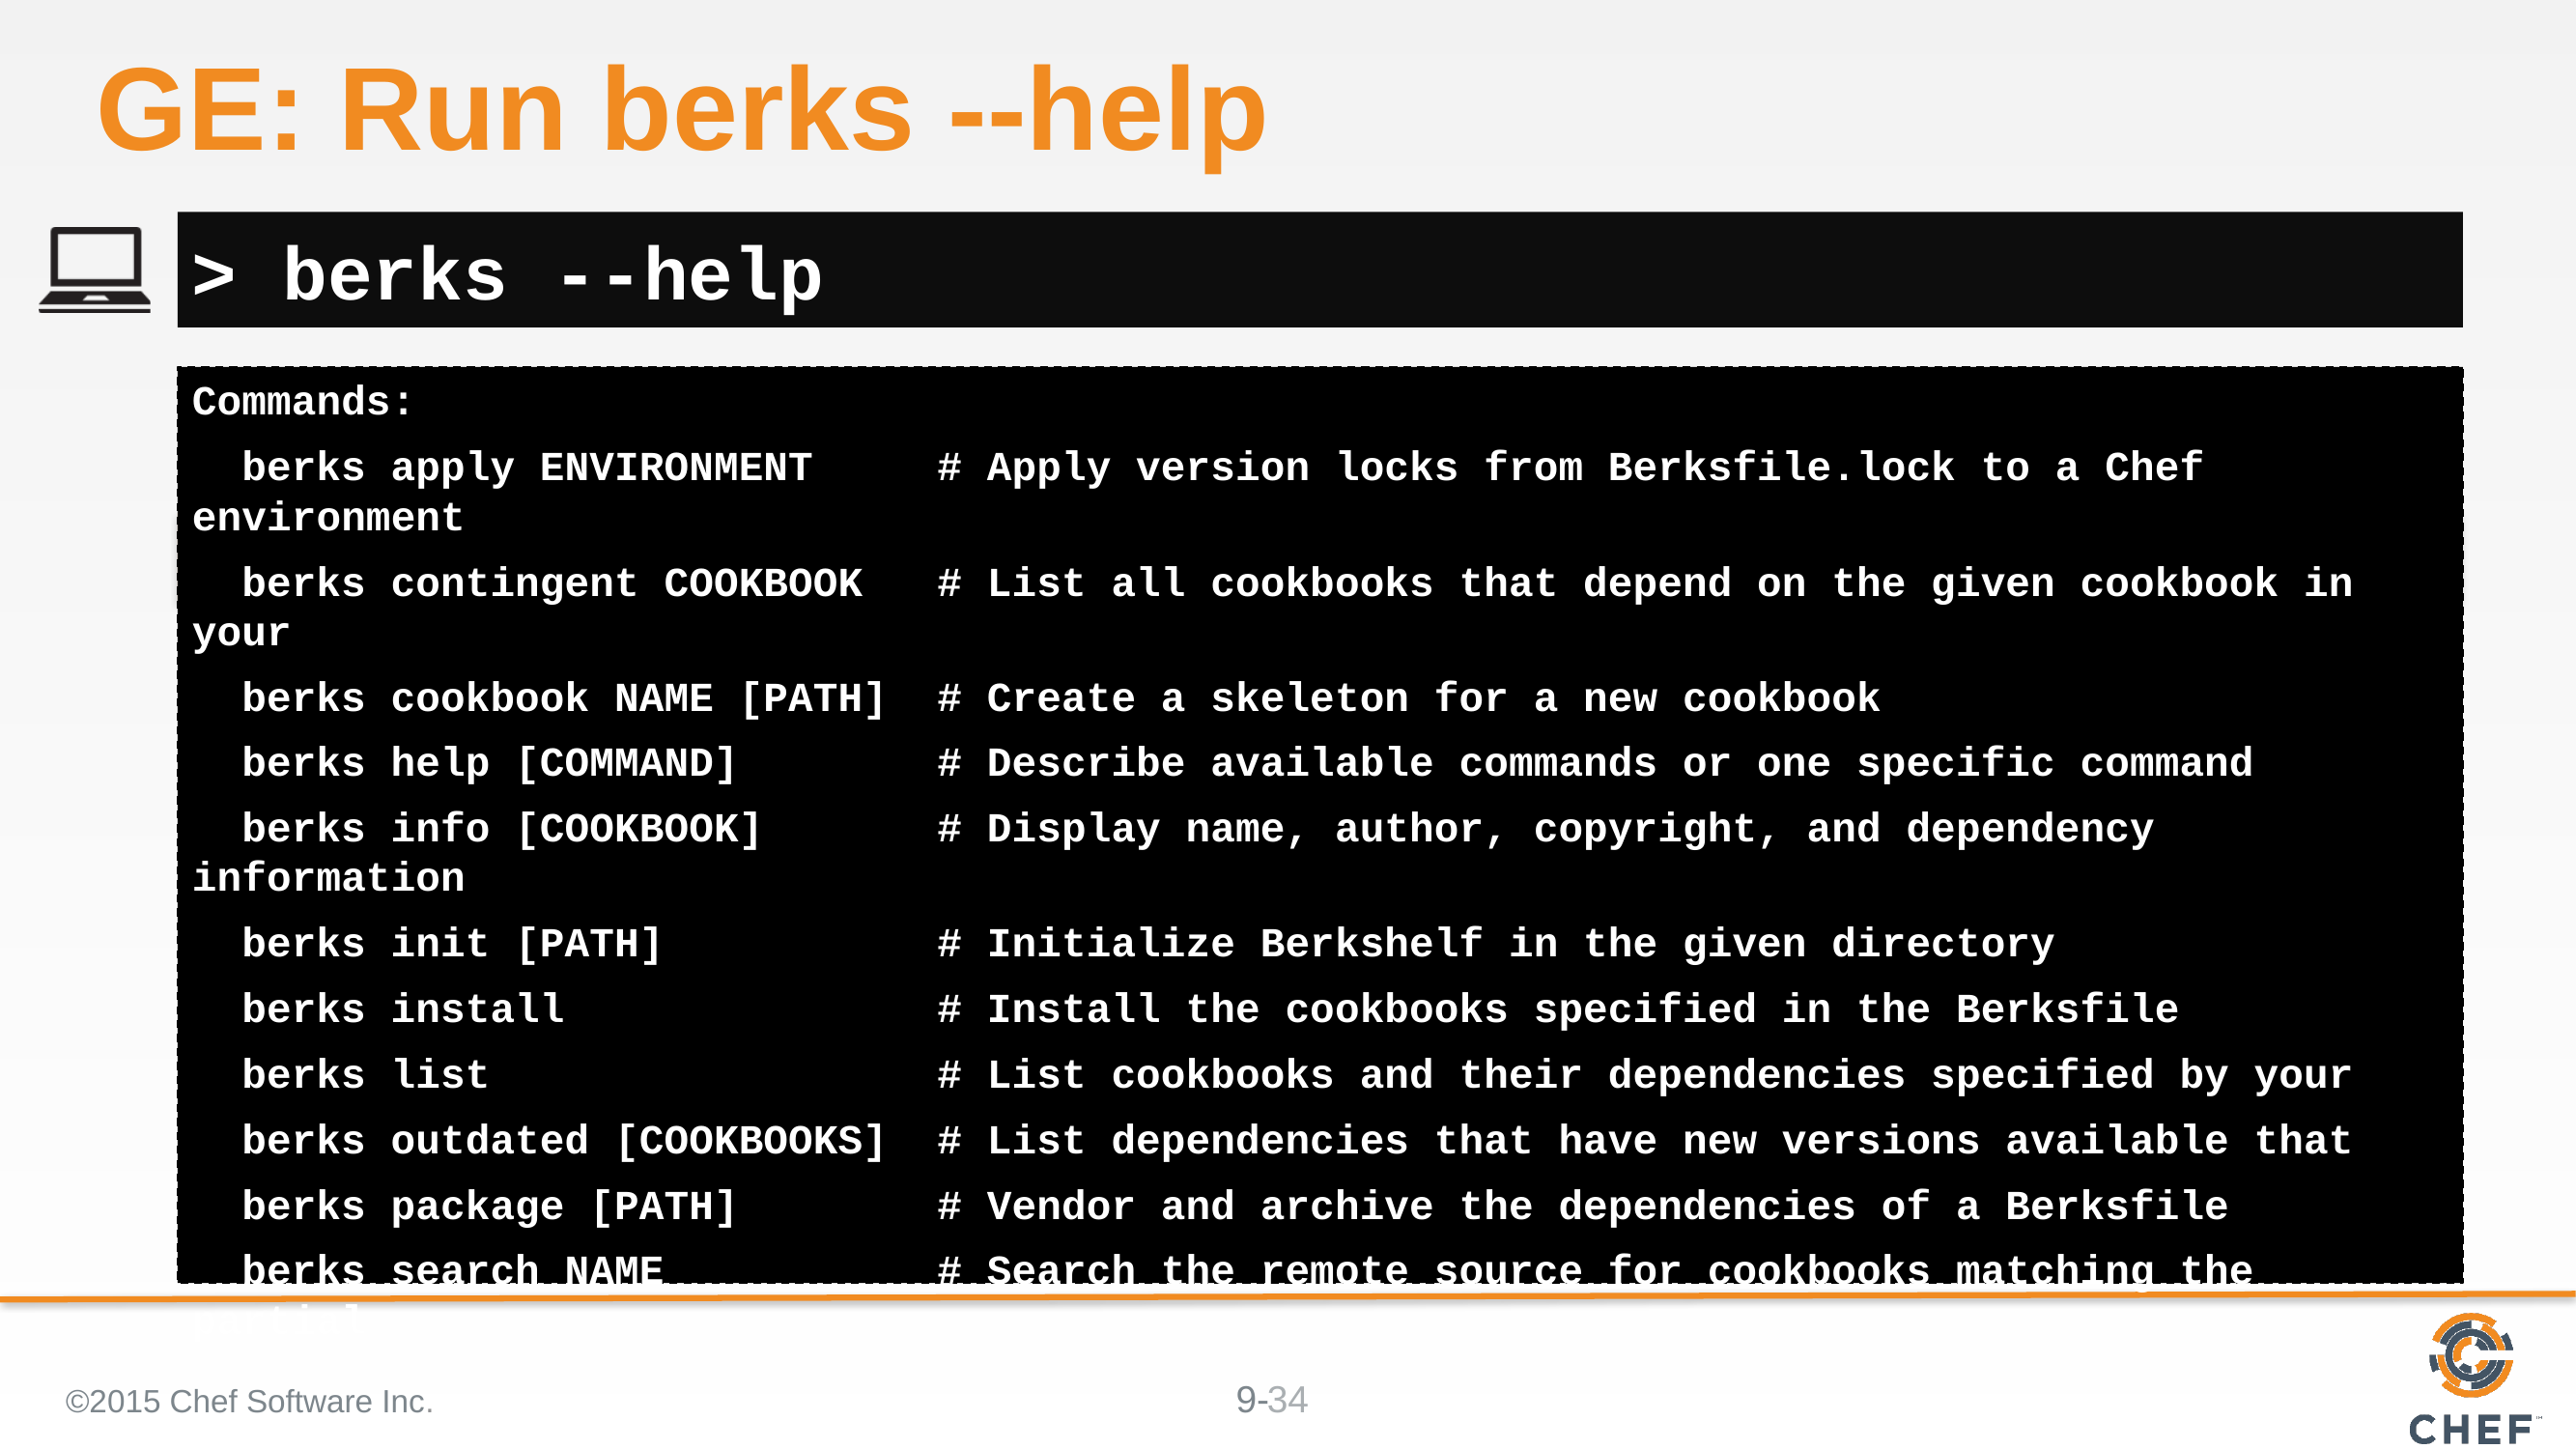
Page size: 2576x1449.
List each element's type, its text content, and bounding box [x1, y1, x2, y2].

title GE: Run berks --help [96, 48, 2463, 180]
picture [2399, 1297, 2550, 1449]
list Commands: berks apply ENVIRONMENT # Apply version locks from Berksfile.lock to a Chef environment berks contingent COOKBOOK # List all cookbooks that depend on the given cookbook in your berks cookbook NAME [PATH] # Create a skeleton for a new cookbook berks help [COMMAND] # Describe available commands or one specific command berks info [COOKBOOK] # Display name, author, copyright, and dependency information berks init [PATH] # Initialize Berkshelf in the given directory berks install # Install the cookbooks specified in the Berksfile berks list # List cookbooks and their dependencies specified by your berks outdated [COOKBOOKS] # List dependencies that have new versions available that berks package [PATH] # Vendor and archive the dependencies of a Berksfile berks search NAME # Search the remote source for cookbooks matching the partial [177, 366, 2464, 1284]
slide_number 34 [998, 1359, 1578, 1437]
list > berks --help [177, 212, 2463, 327]
footer ©2015 Chef Software Inc. [51, 1359, 952, 1440]
